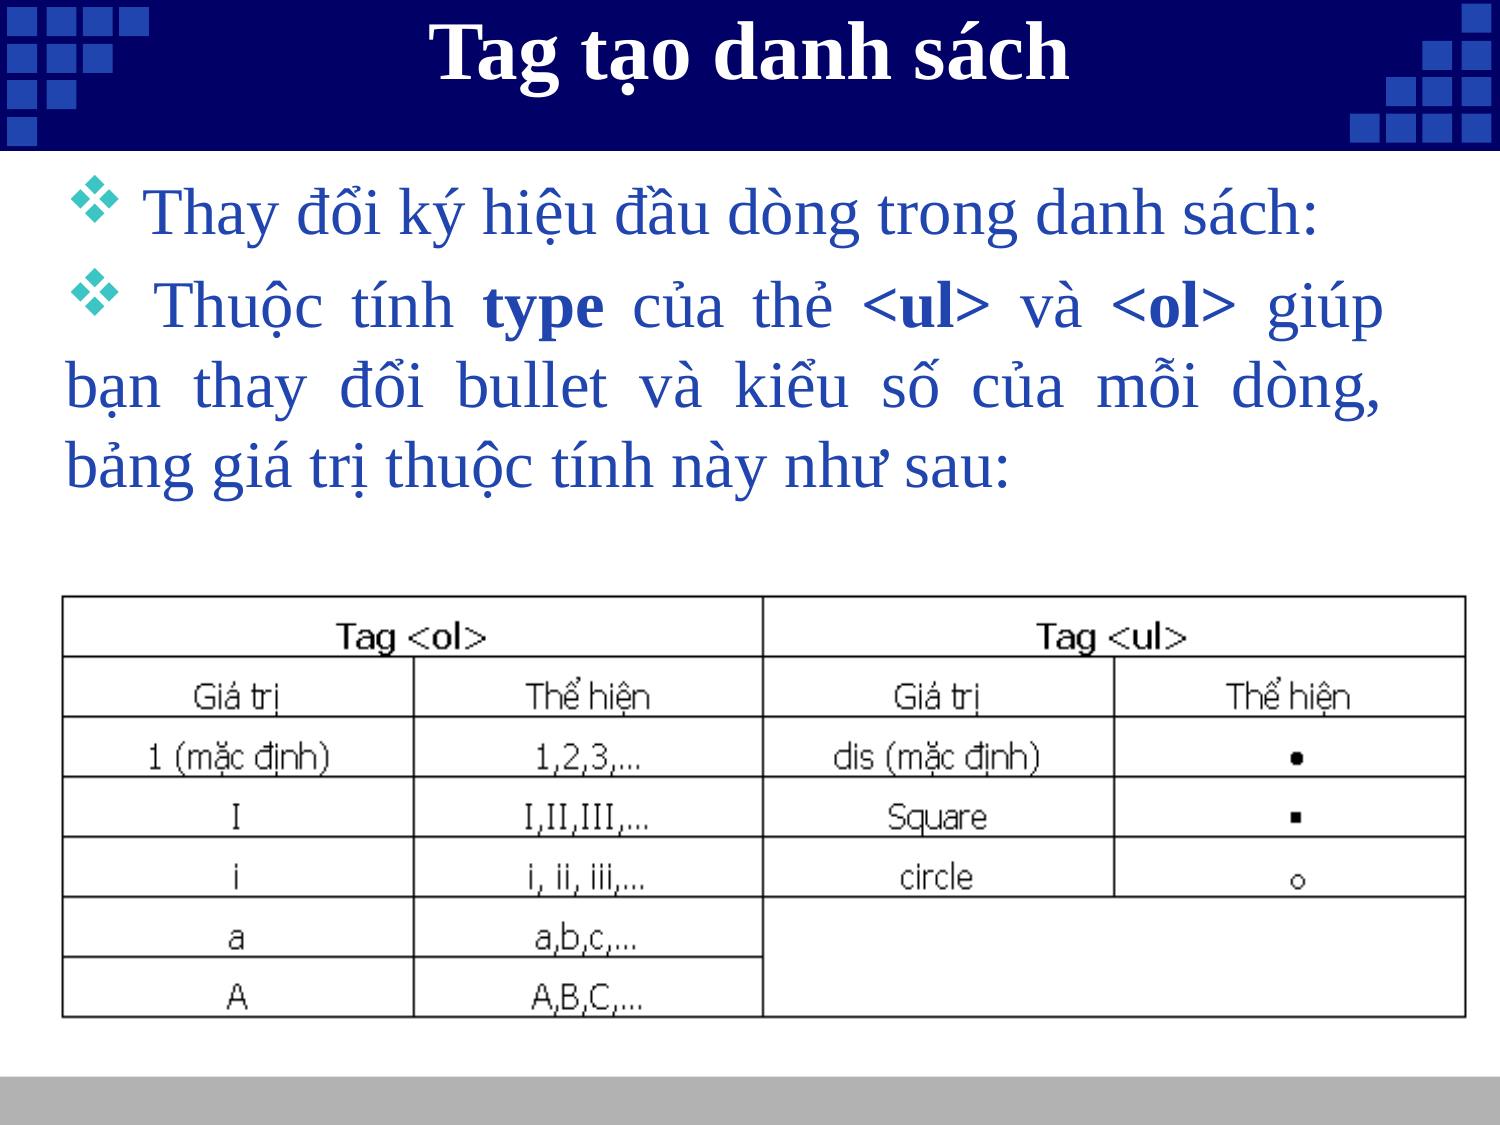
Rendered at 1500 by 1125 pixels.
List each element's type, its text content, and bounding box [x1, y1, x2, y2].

list Thay đổi ký hiệu đầu dòng trong danh sách: Thuộc tính type của thẻ <ul> và <ol> giúp bạn thay đổi bullet và kiểu số của mỗi dòng, bảng giá trị thuộc tính này như sau: [50, 160, 1400, 463]
title Tag tạo danh sách [75, 0, 1425, 93]
picture [49, 581, 1476, 1026]
